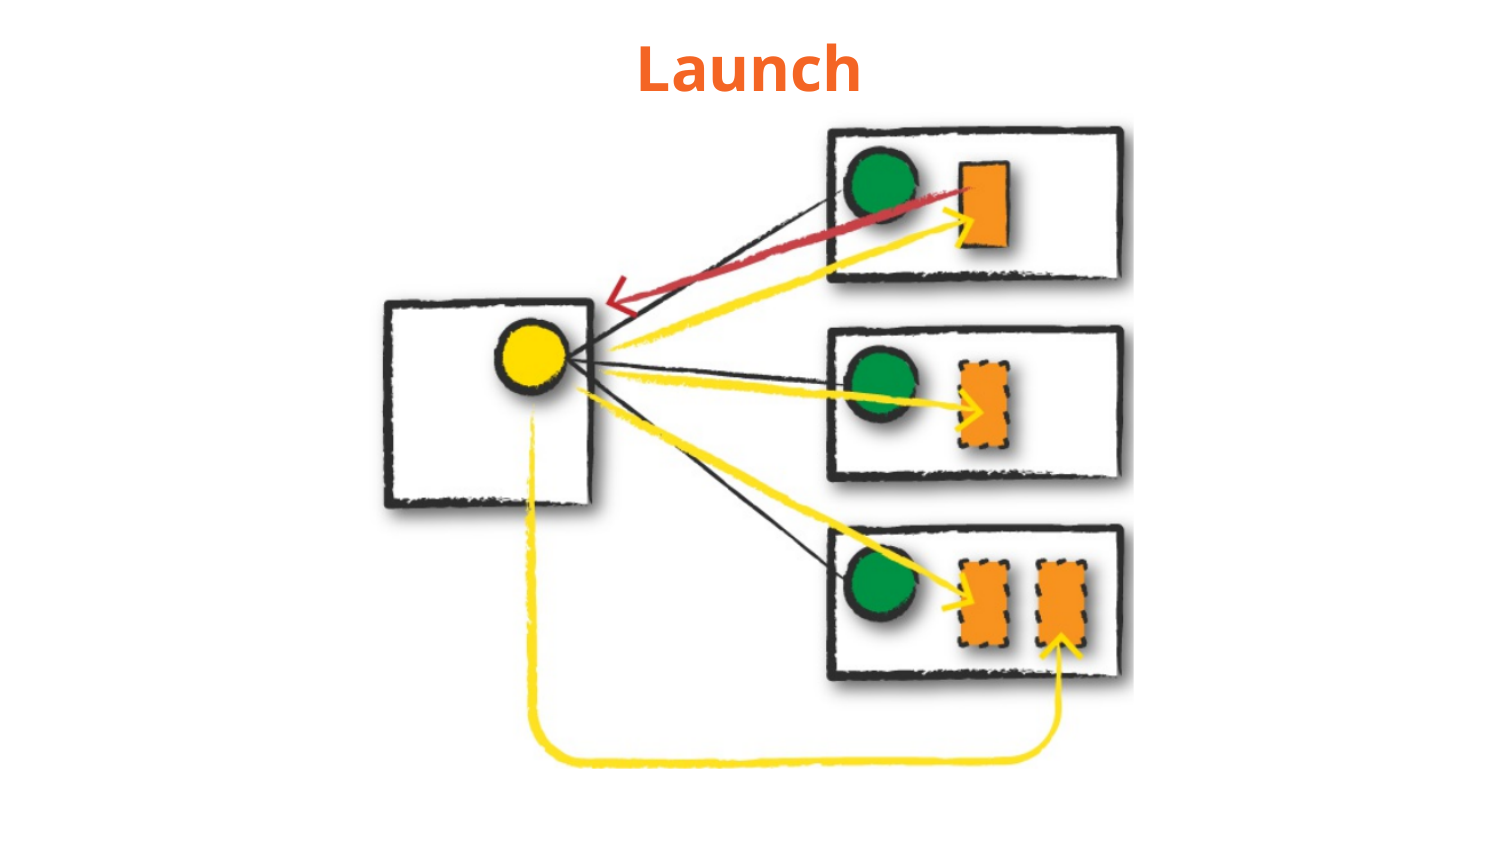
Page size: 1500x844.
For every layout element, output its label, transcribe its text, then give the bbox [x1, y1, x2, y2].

picture [287, 104, 1134, 779]
title Launch [366, 14, 1134, 104]
